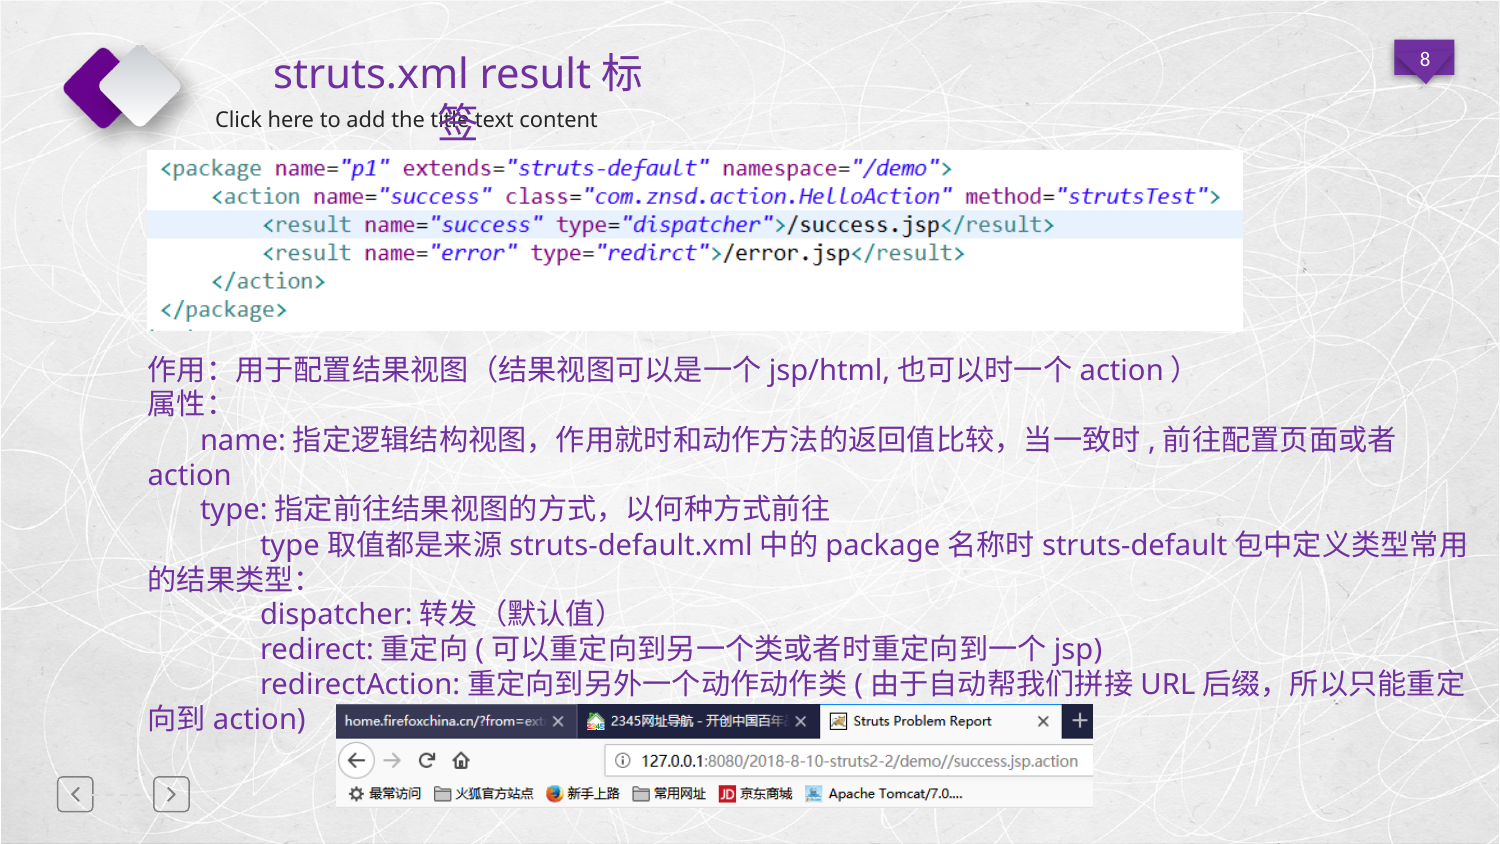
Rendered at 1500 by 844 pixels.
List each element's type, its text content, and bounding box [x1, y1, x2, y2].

title struts.xml result标签 [245, 41, 672, 103]
picture [336, 704, 1093, 809]
text_box 作用：用于配置结果视图（结果视图可以是一个jsp/html,也可以时一个action） 属性： name:指定逻辑结构视图，作用就时和动作方法的返回值比较，当一致时,前往配置页面或者action type:指定前往结果视图的方式，以何种方式前往 type取值都是来源struts-default.xml中的package名称时struts-default包中定义类型常用的结果类型： dispatcher:转发（默认值） redirect:重定向(可以重定向到另一个类或者时重定向到一个jsp) redirectAction:重定向到另外一个动作动作类(由于自动帮我们拼接URL后缀，所以只能重定向到action) [147, 350, 1471, 736]
picture [49, 34, 1243, 331]
